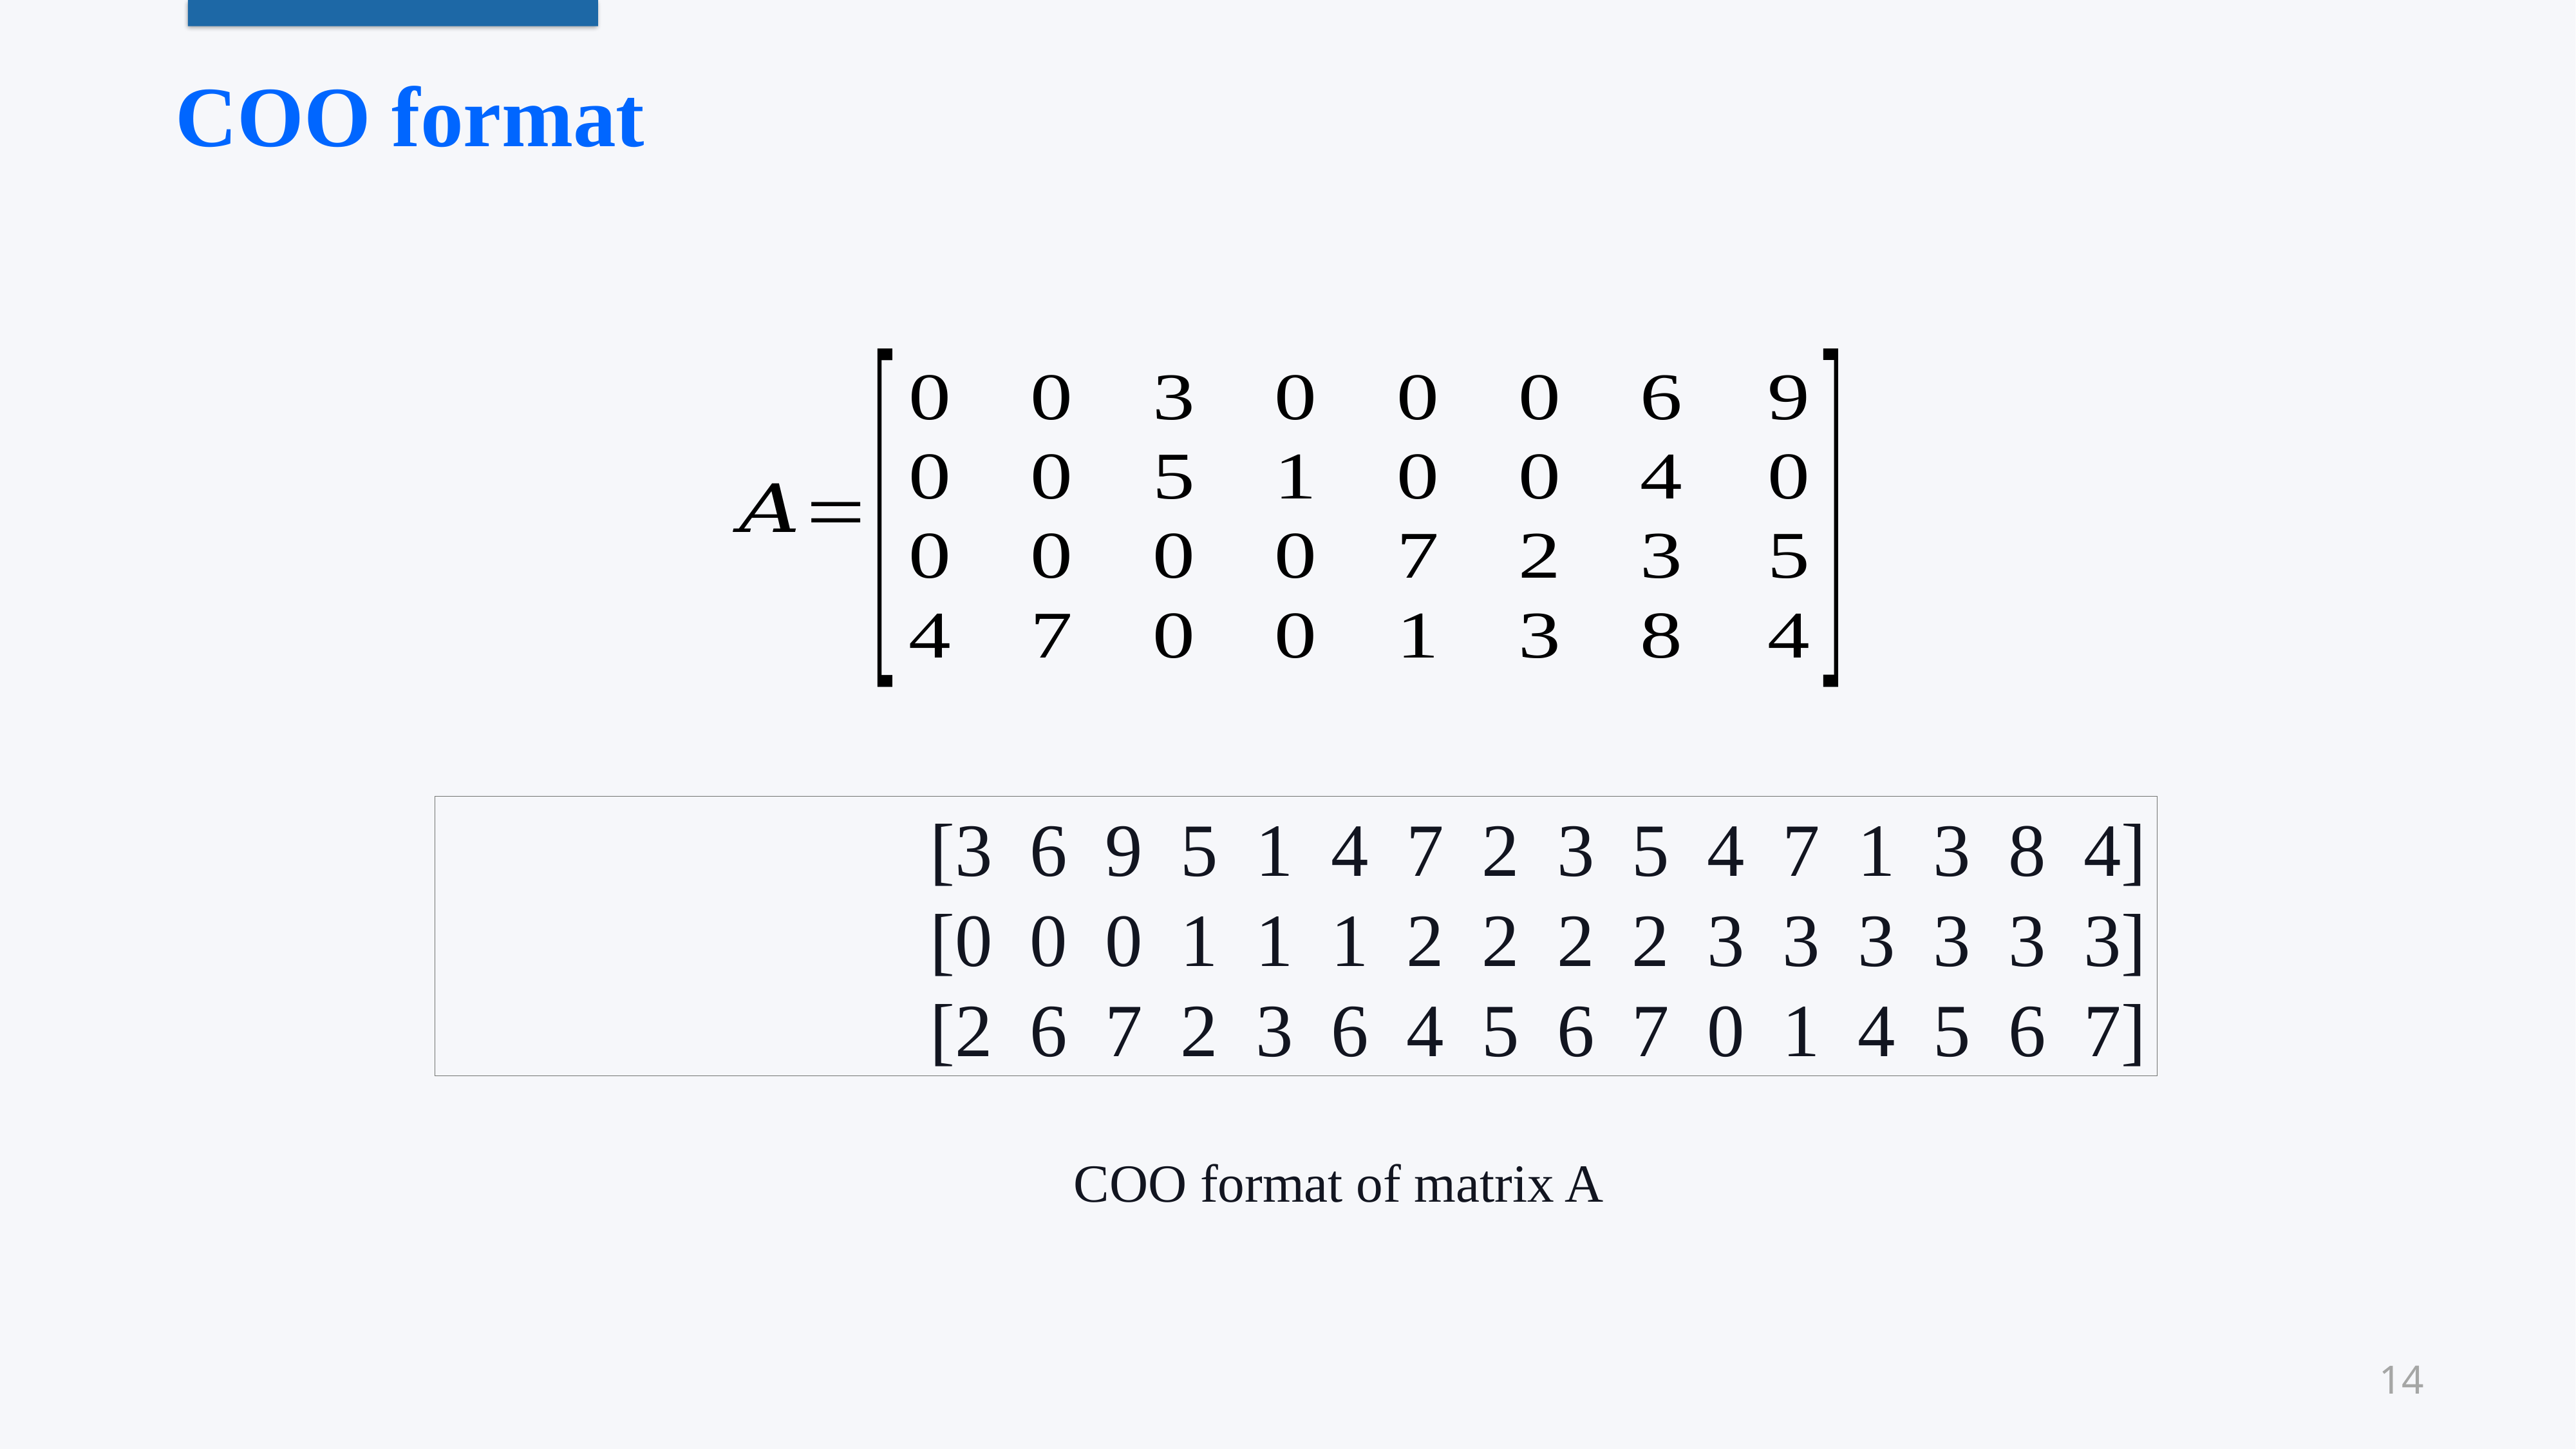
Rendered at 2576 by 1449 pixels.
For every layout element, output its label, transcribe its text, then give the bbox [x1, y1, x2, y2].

text_box [435, 1076, 2158, 1425]
text_box [435, 797, 2157, 1075]
text_box [435, 268, 2158, 796]
slide_number 14 [1845, 1343, 2447, 1421]
text_box COO format of matrix A [1034, 1143, 1644, 1218]
text_box COO format [156, 57, 1956, 180]
